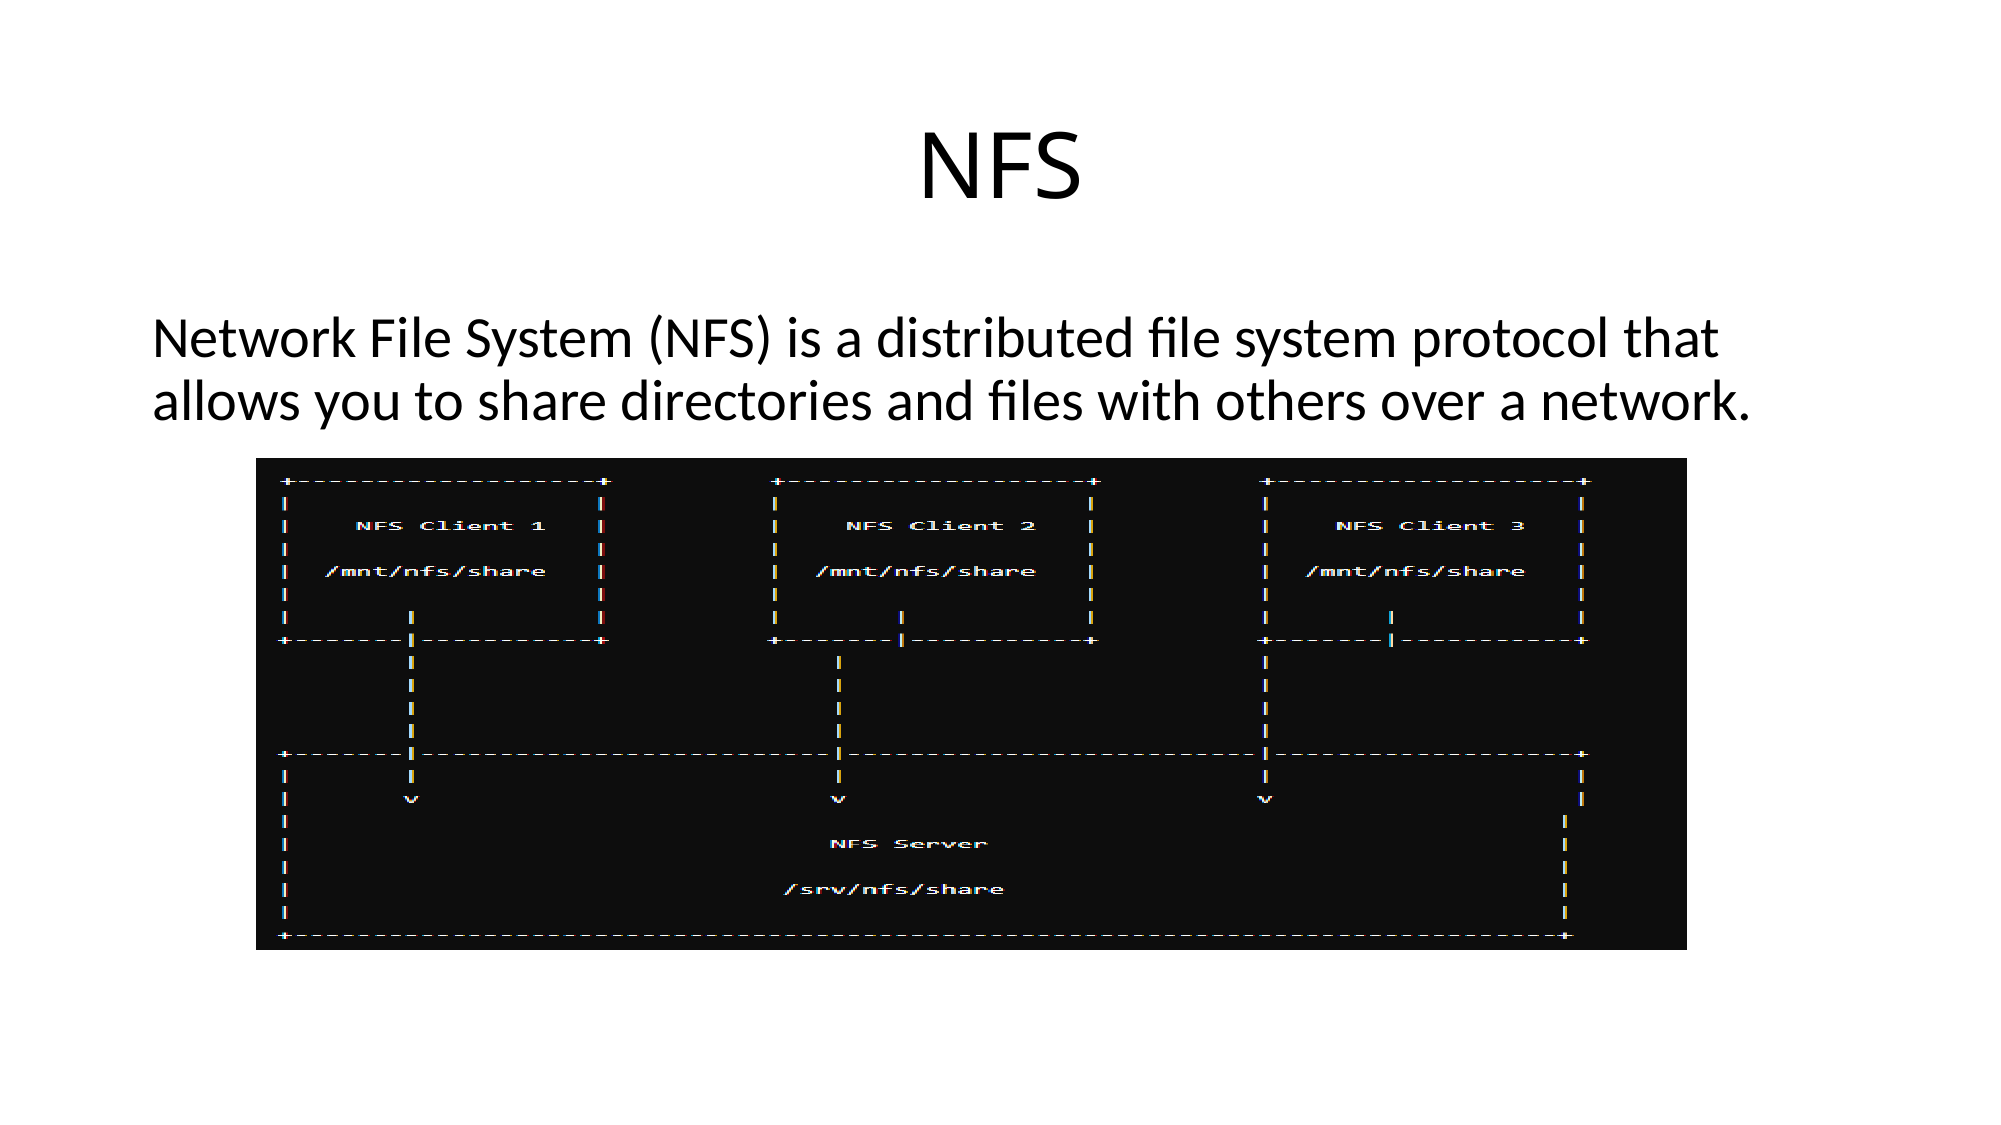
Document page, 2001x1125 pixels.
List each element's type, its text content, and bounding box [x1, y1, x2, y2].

list Network File System (NFS) is a distributed file system protocol that allows you to share directories and files with others over a network. [137, 299, 1863, 1014]
picture [256, 458, 1687, 950]
title NFS [137, 59, 1863, 278]
